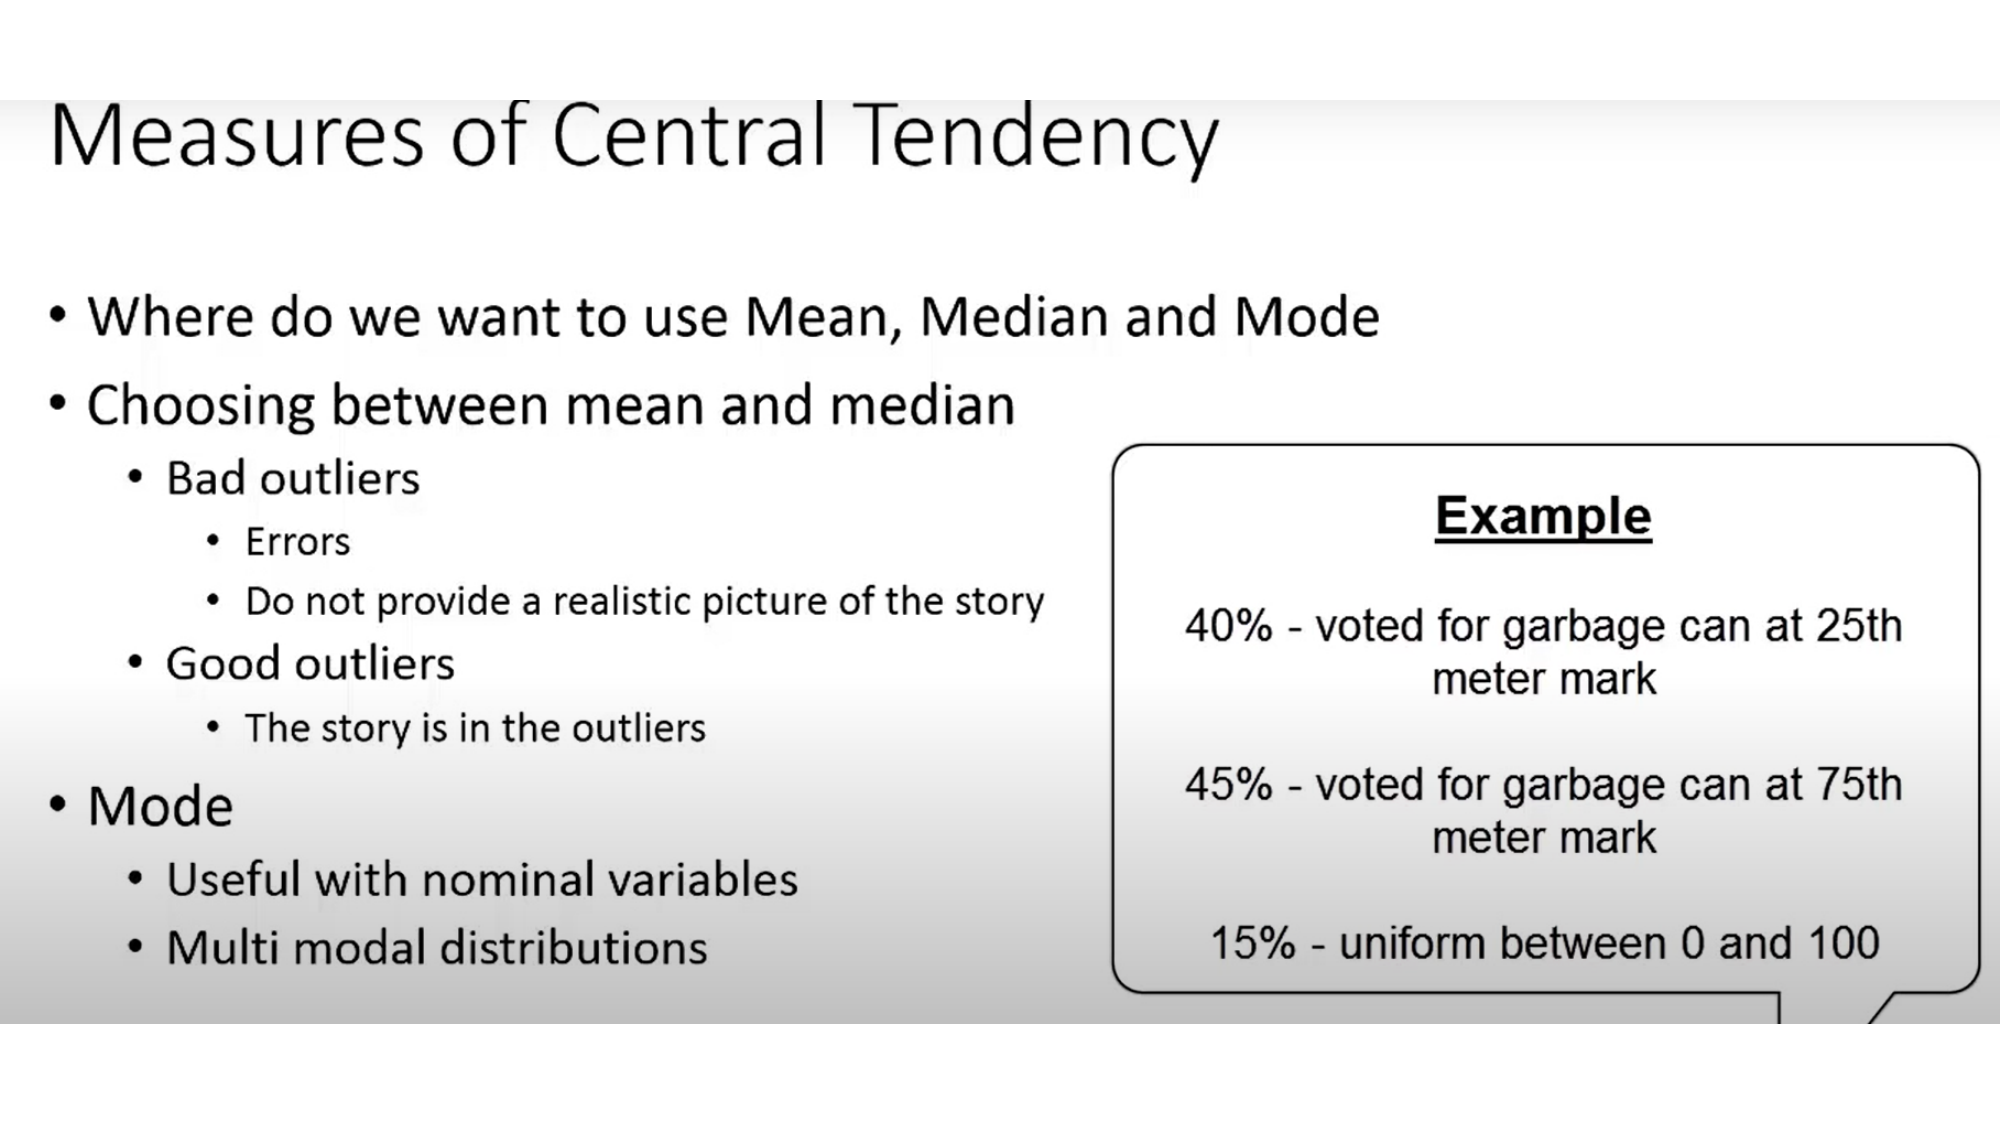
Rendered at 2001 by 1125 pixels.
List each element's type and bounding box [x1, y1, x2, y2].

picture [0, 100, 2000, 1025]
